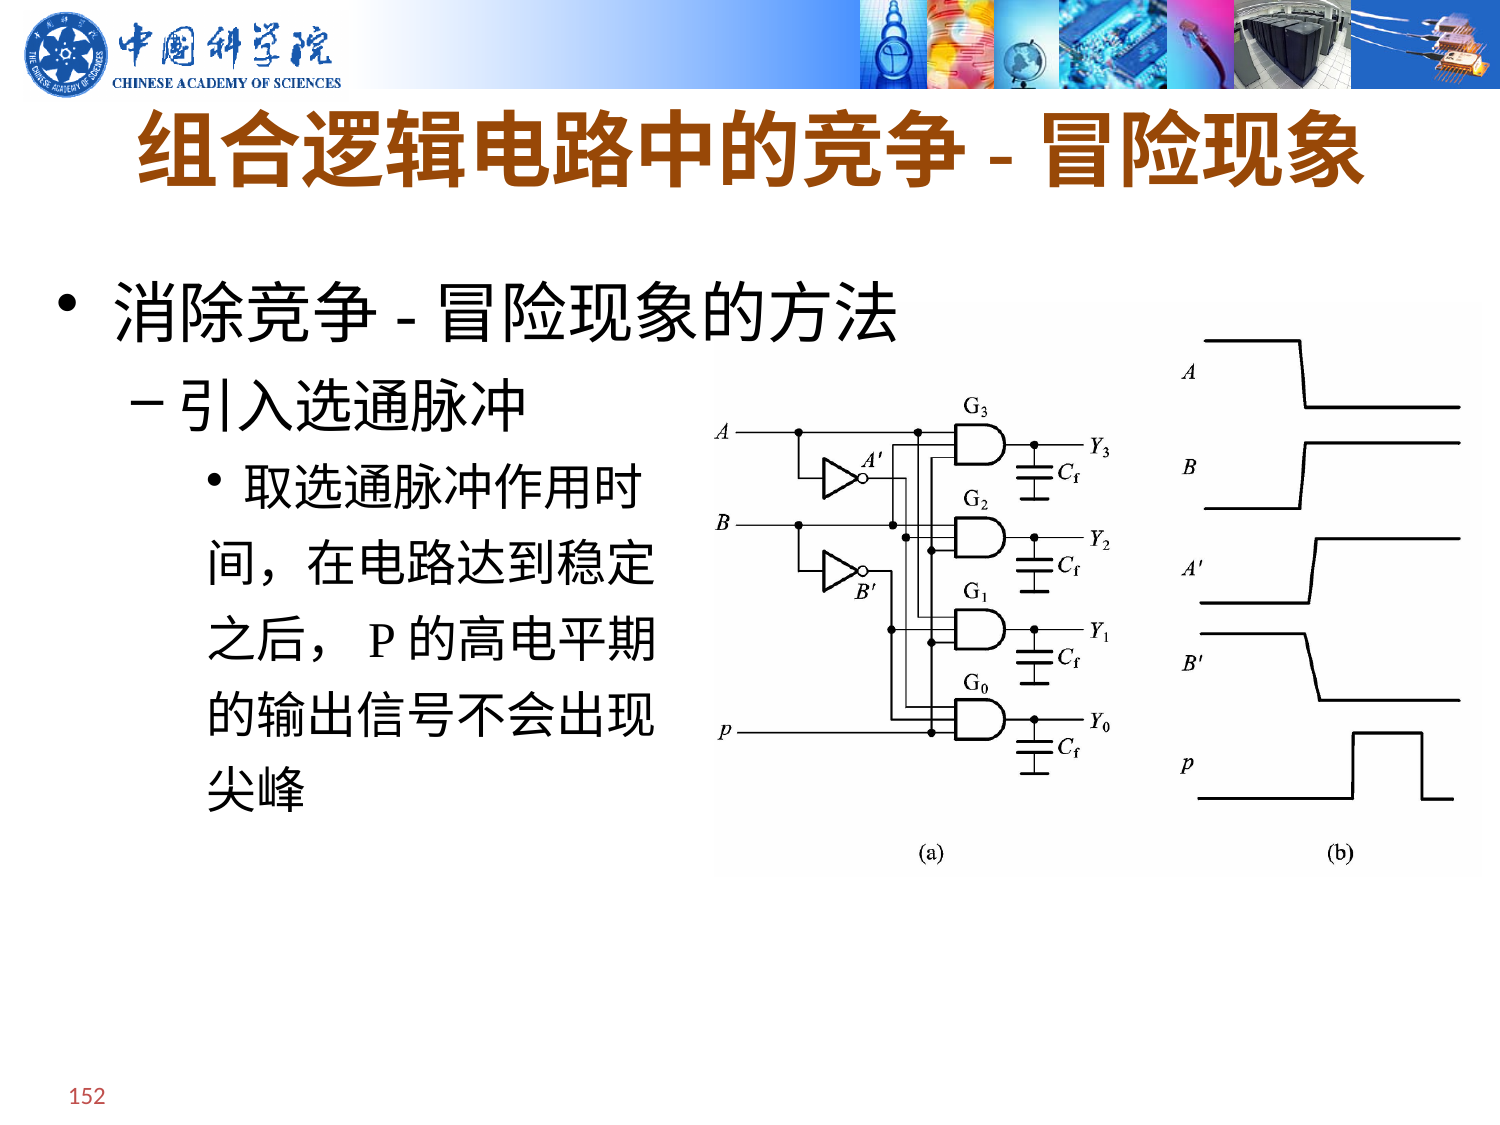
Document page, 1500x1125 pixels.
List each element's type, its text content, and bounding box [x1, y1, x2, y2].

picture [23, 10, 349, 102]
title 组合逻辑电路中的竞争-冒险现象 [76, 90, 1427, 220]
picture [714, 302, 1482, 878]
picture [860, 0, 1500, 89]
list 消除竞争-冒险现象的方法 引入选通脉冲 取选通脉冲作用时 间，在电路达到稳定 之后，P的高电平期 的输出信号不会出现 尖峰 [41, 255, 1459, 1005]
